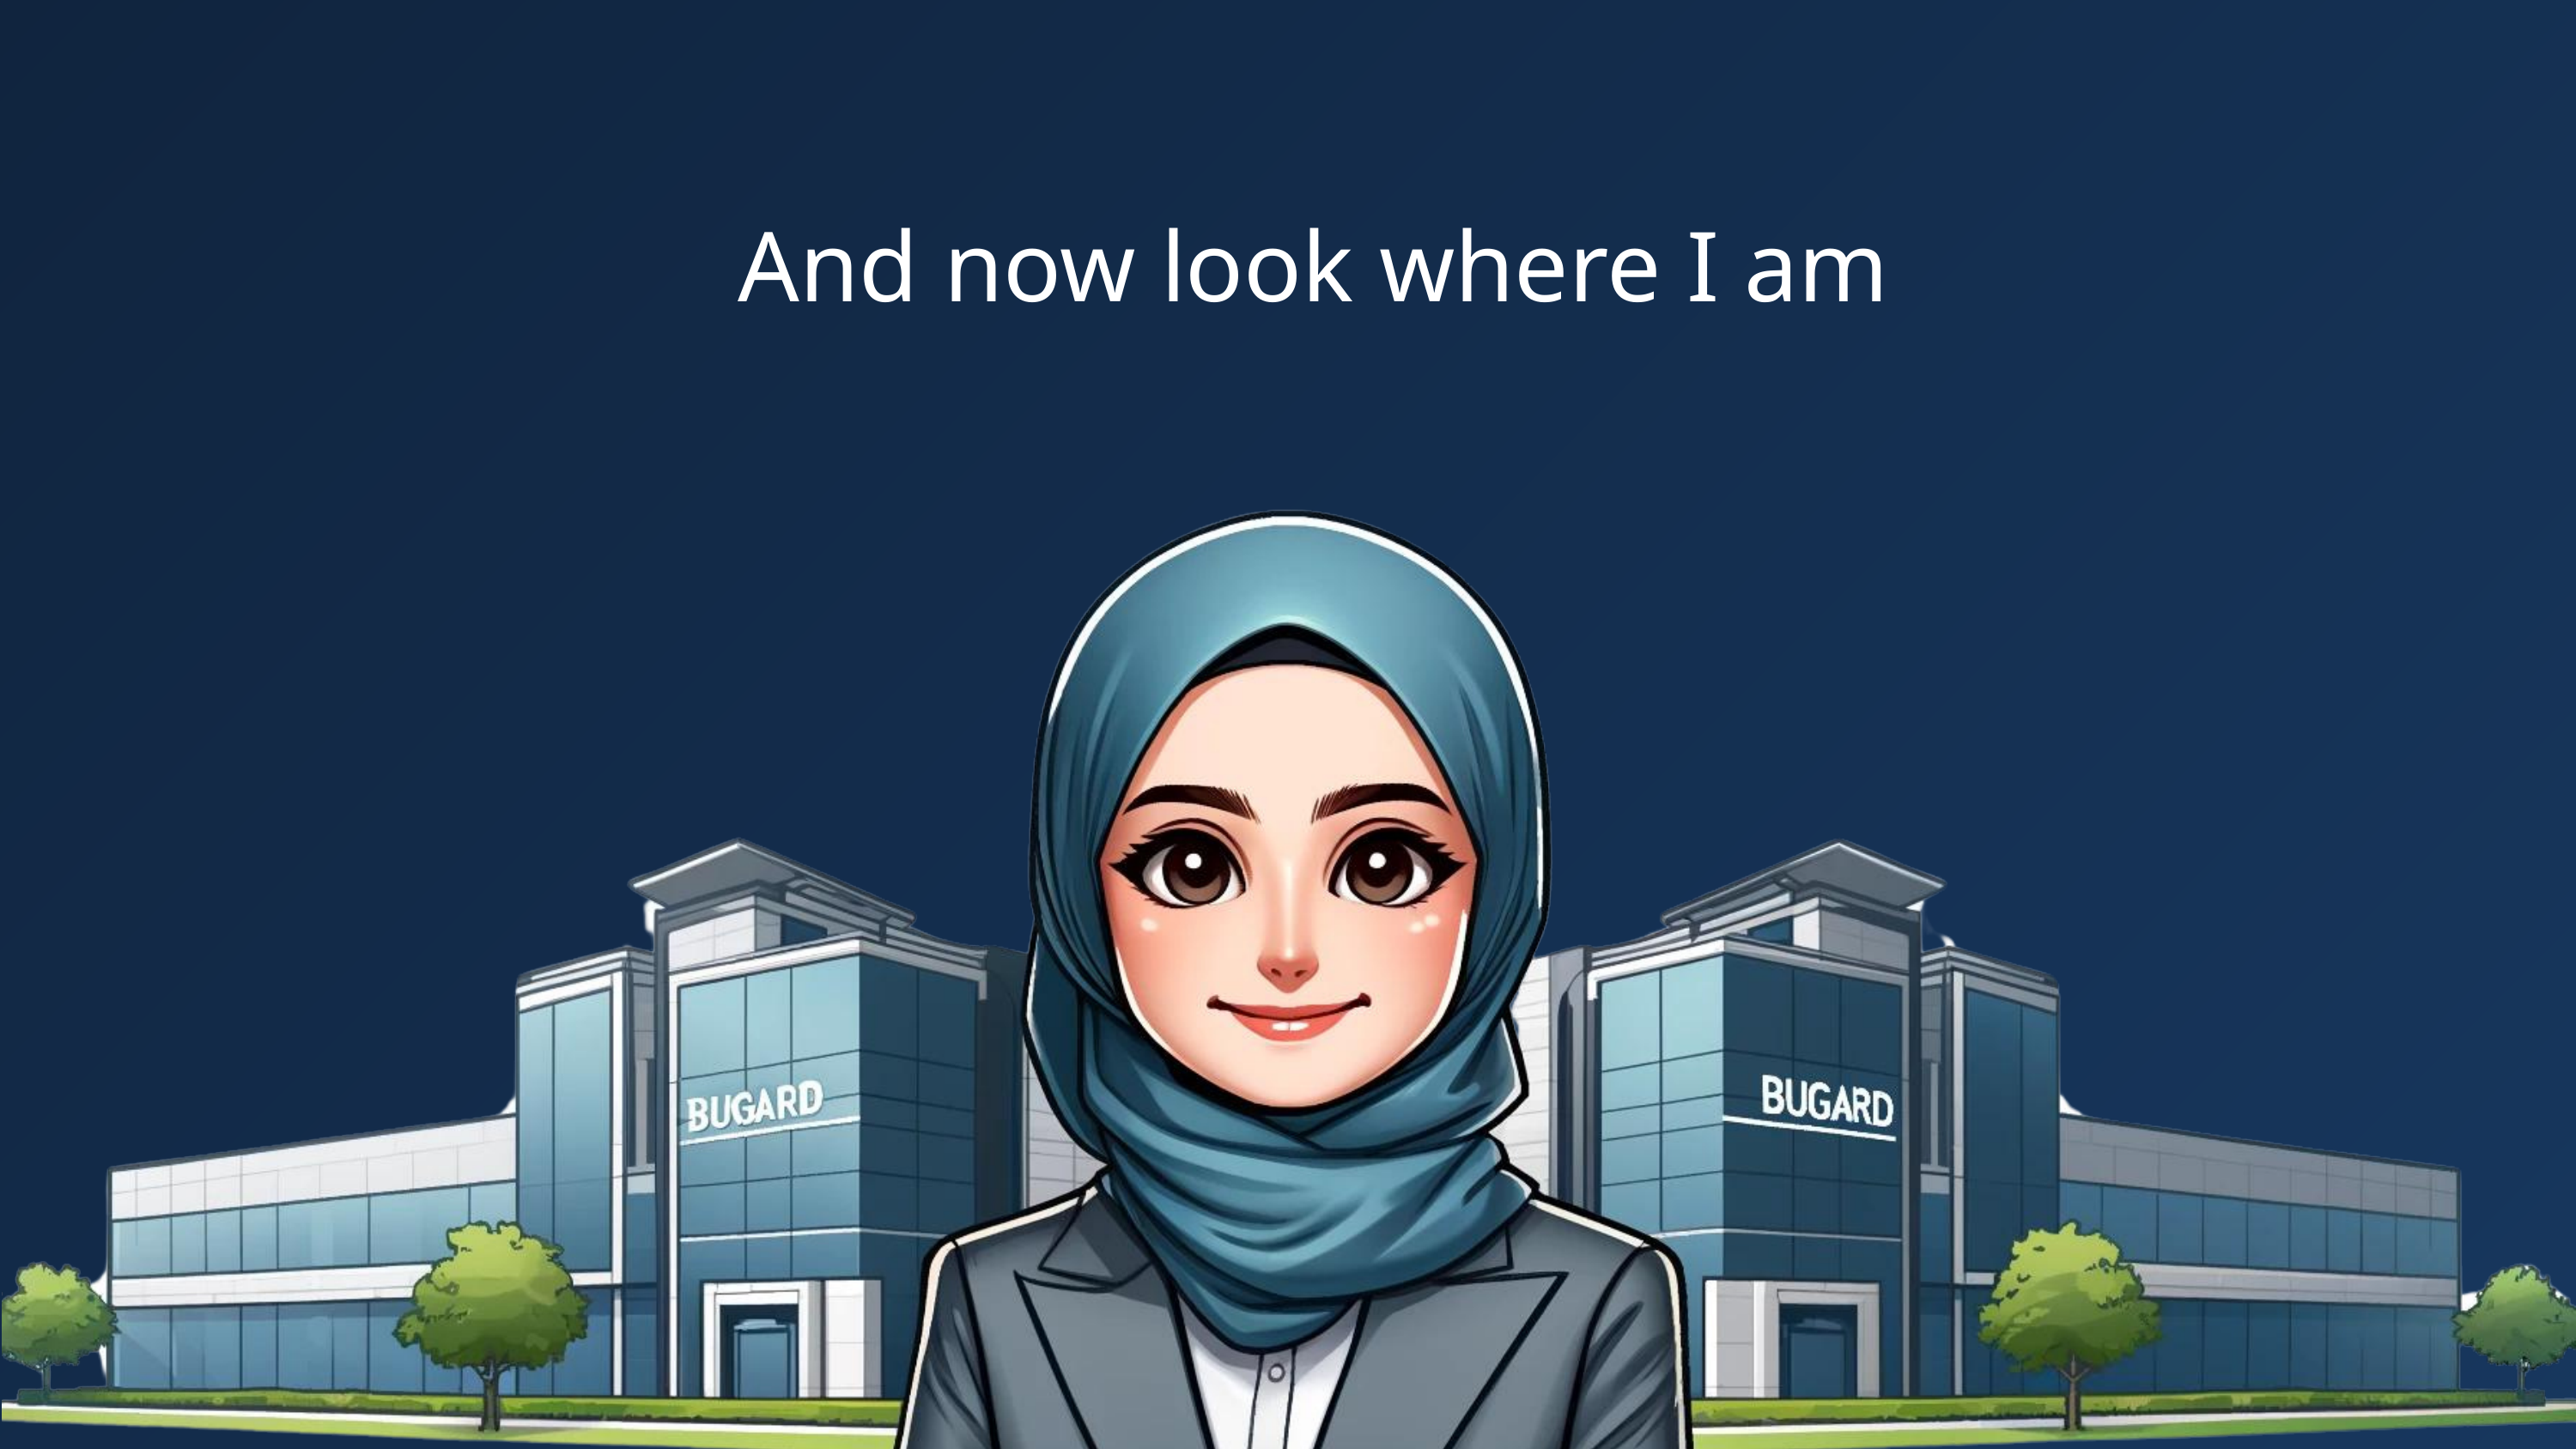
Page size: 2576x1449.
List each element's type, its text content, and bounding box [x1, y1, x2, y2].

picture [2, 476, 2576, 1449]
text_box And now look where I am [514, 198, 2113, 327]
